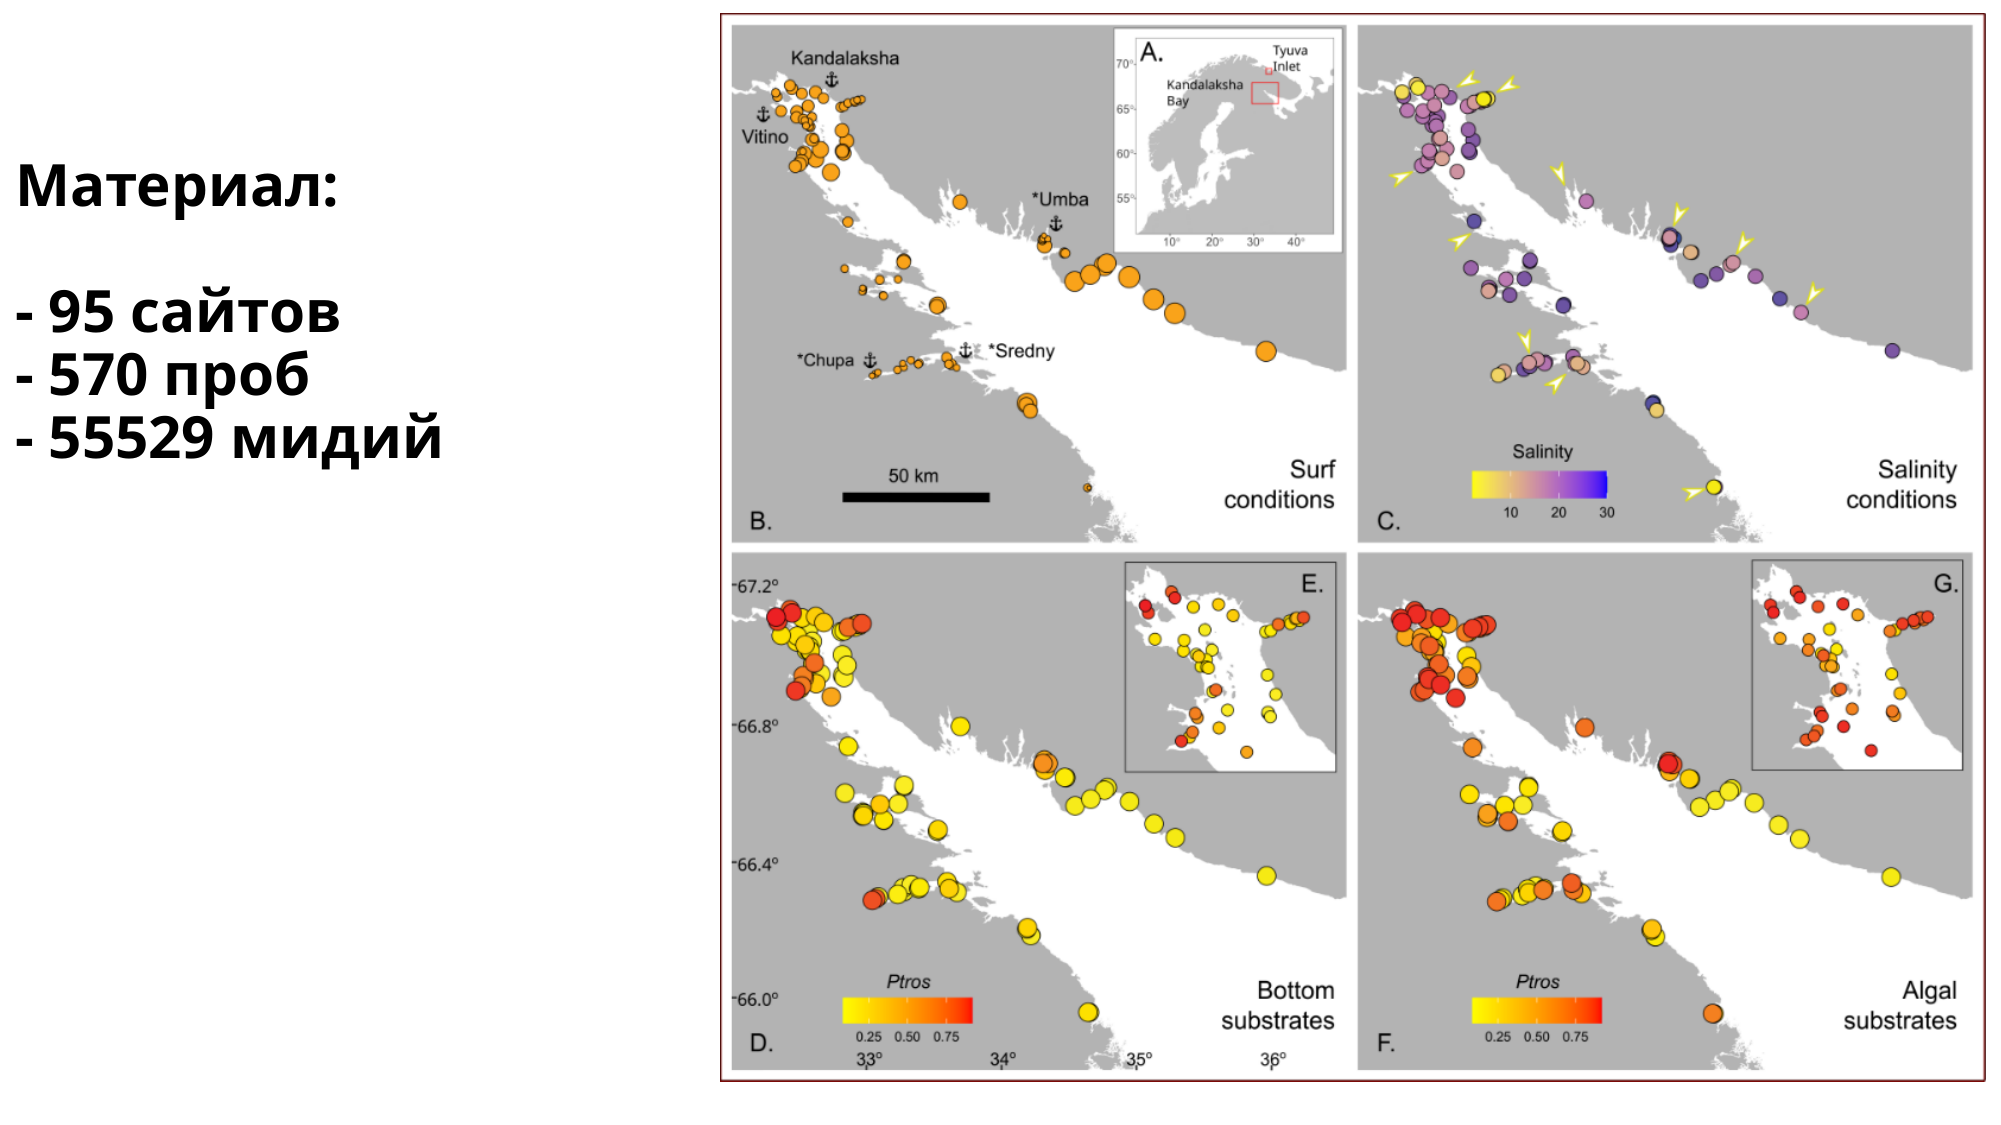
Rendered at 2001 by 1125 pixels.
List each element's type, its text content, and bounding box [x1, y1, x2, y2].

picture [720, 13, 1986, 1082]
title Материал: - 95 сайтов - 570 проб - 55529 мидий [0, 13, 720, 685]
